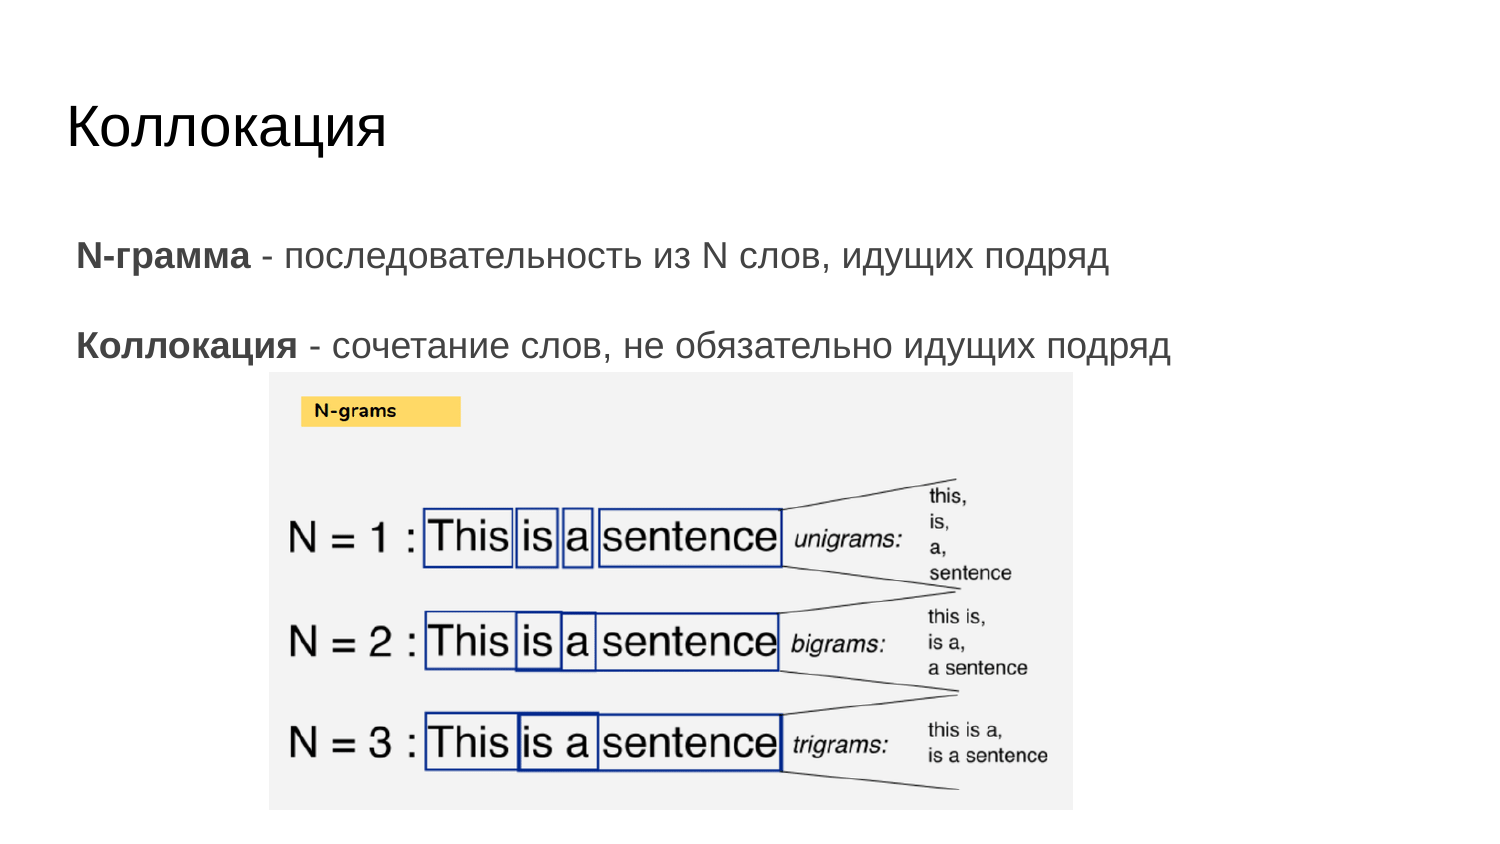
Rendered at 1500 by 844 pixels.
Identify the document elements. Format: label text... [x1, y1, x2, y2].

text_box N-грамма - последовательность из N слов, идущих подряд Коллокация - сочетание слов, не обязательно идущих подряд [61, 215, 1263, 356]
title Коллокация [51, 72, 1449, 167]
picture [269, 372, 1073, 811]
